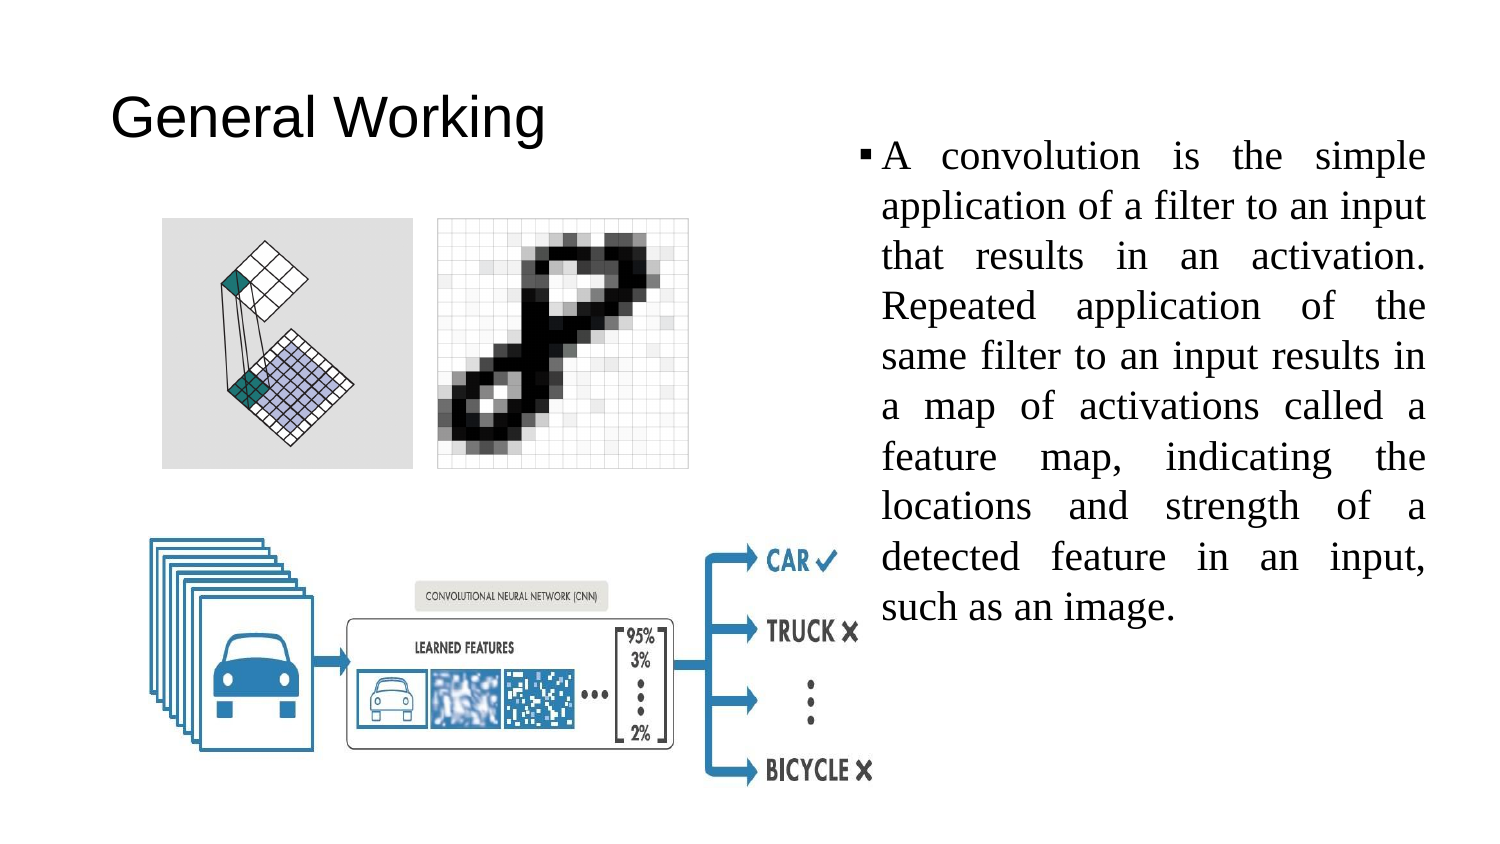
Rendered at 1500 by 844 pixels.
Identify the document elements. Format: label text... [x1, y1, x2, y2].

text_box A convolution is the simple application of a filter to an input that results in an activation. Repeated application of the same filter to an input results in a map of activations called a feature map, indicating the locations and strength of a detected feature in an input, such as an image. [843, 113, 1442, 644]
picture [437, 217, 689, 469]
title General Working [98, 44, 1027, 194]
picture [162, 217, 414, 469]
picture [148, 536, 873, 788]
